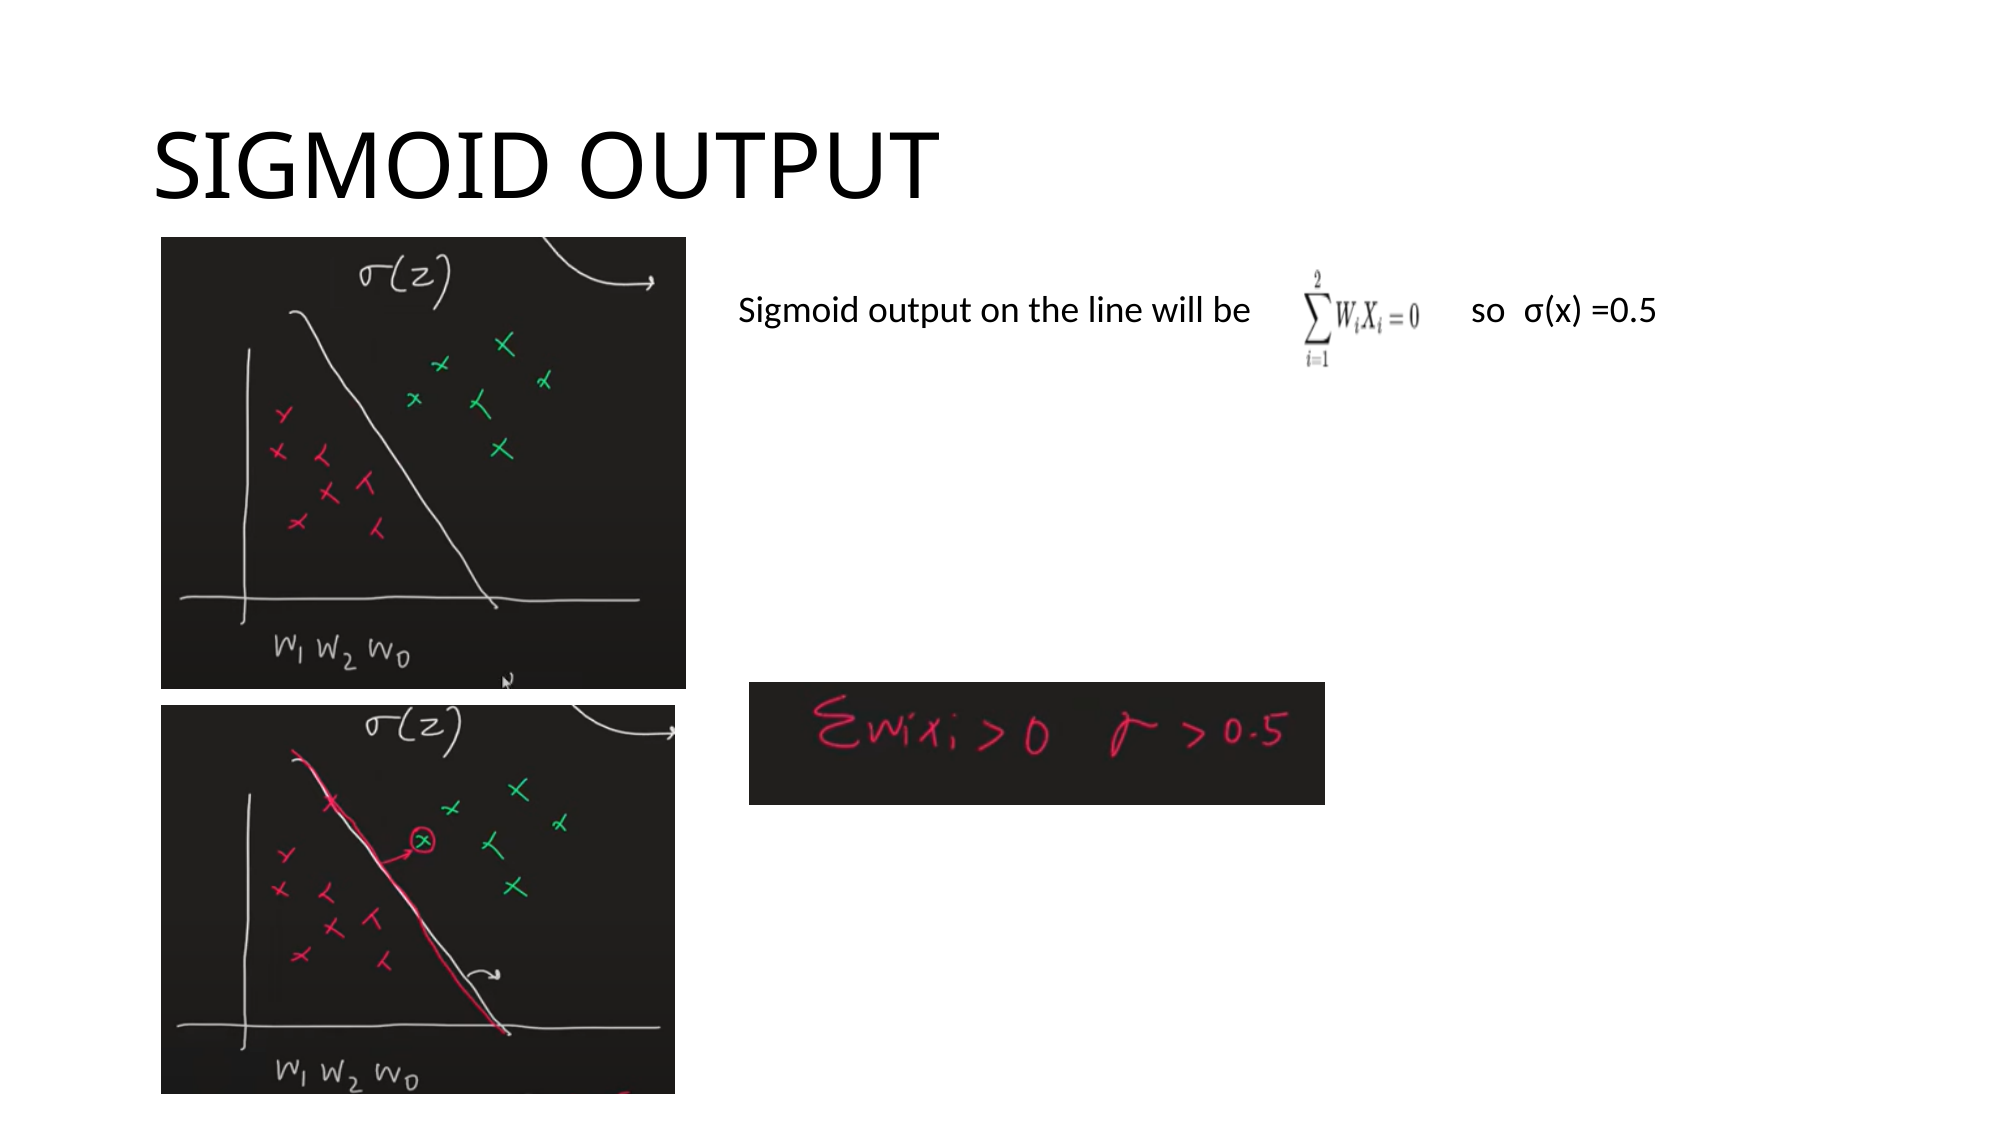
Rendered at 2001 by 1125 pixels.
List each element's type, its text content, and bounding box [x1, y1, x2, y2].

picture [161, 705, 675, 1095]
text_box Sigmoid output on the line will be so σ(x) =0.5 [723, 277, 1822, 472]
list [161, 237, 686, 689]
picture [1273, 268, 1444, 393]
title SIGMOID OUTPUT [137, 59, 1863, 278]
picture [749, 682, 1325, 805]
